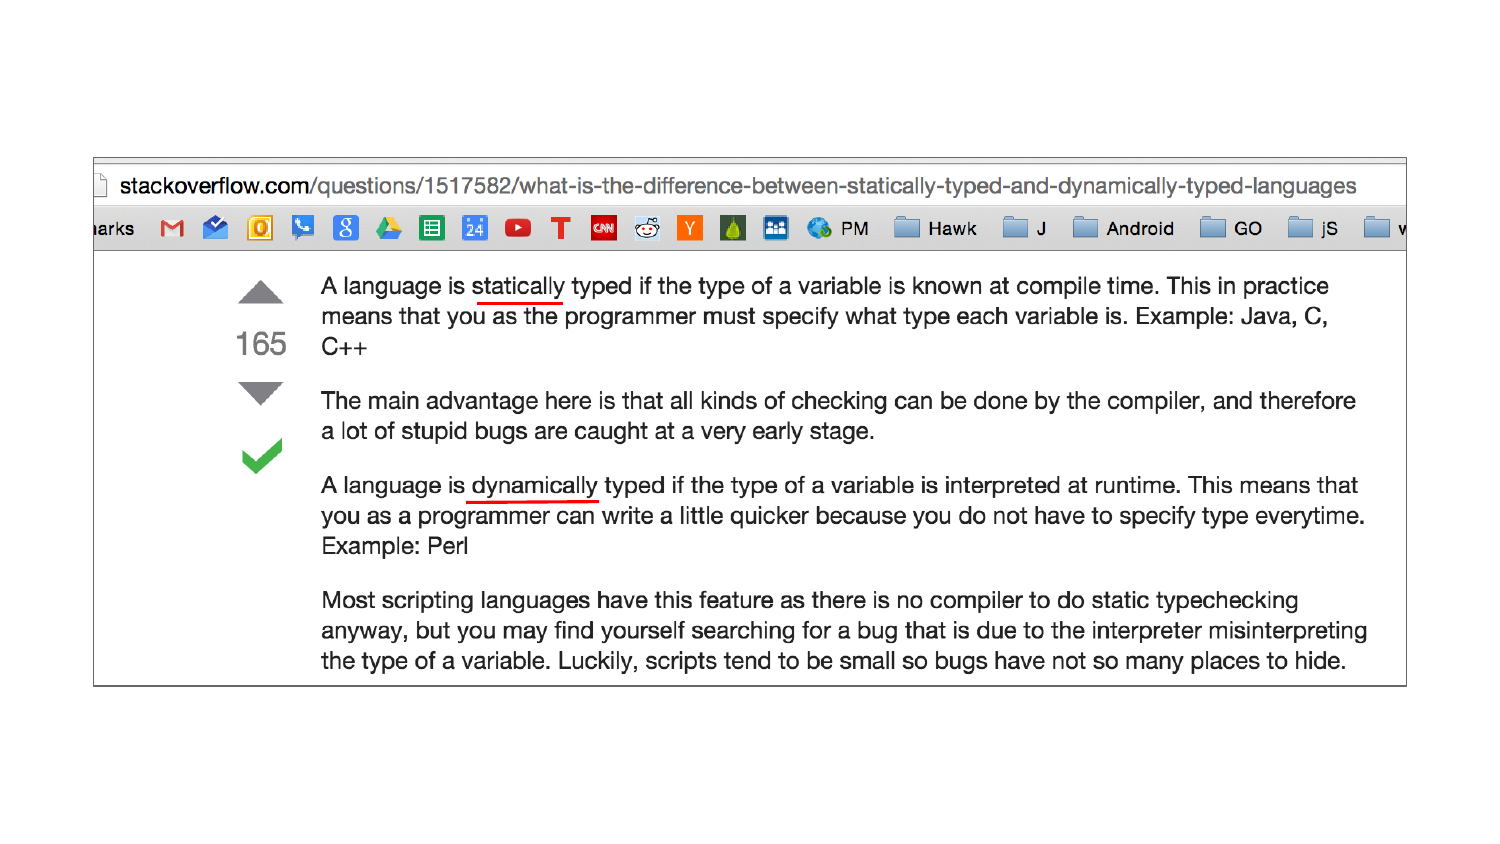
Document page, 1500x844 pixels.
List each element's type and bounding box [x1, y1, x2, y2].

picture [93, 158, 1407, 686]
